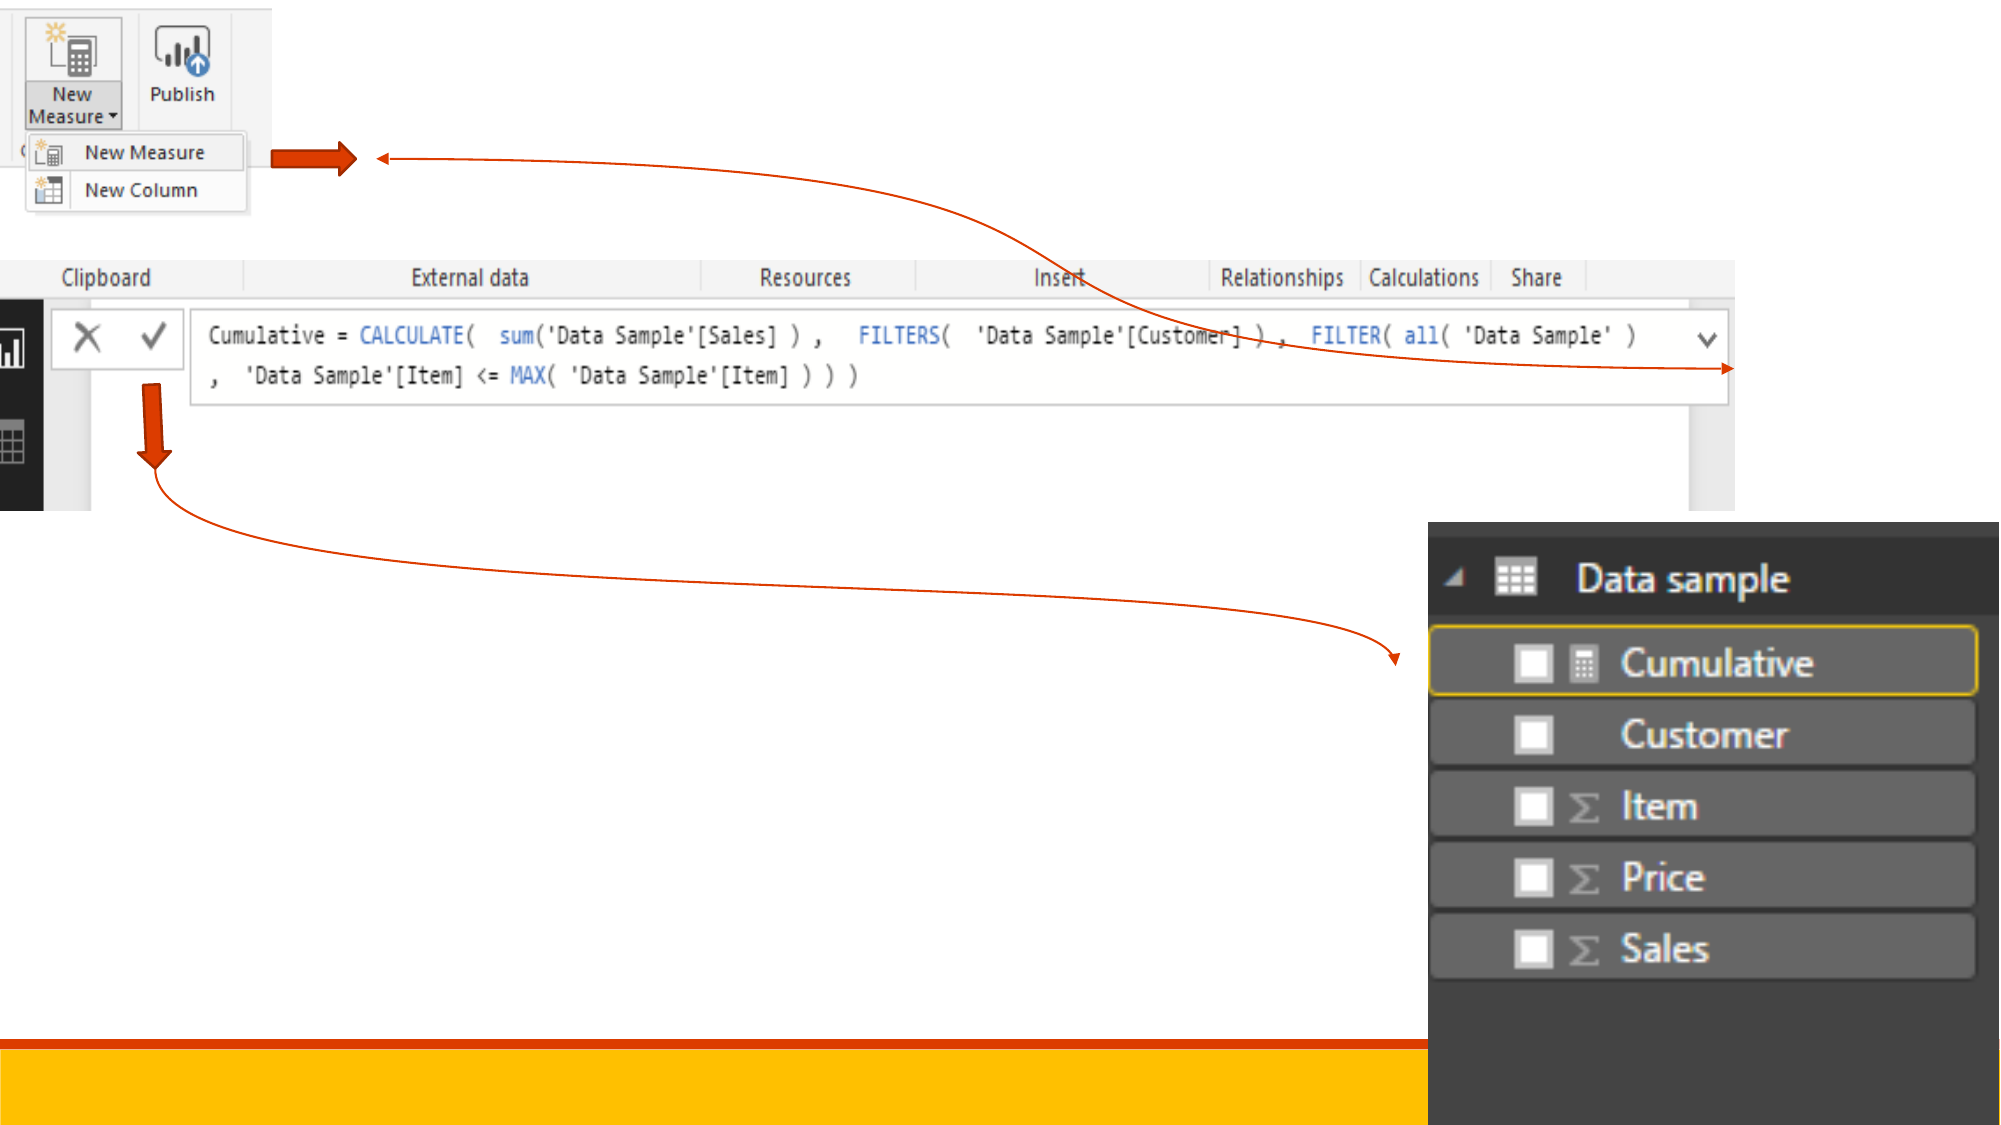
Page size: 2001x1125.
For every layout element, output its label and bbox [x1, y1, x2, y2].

text_box [376, 158, 671, 369]
picture [1428, 522, 1999, 1125]
text_box [879, 158, 1735, 369]
picture [0, 260, 676, 511]
text_box [276, 142, 356, 176]
picture [875, 369, 1735, 511]
picture [0, 0, 273, 248]
text_box [676, 0, 875, 1125]
